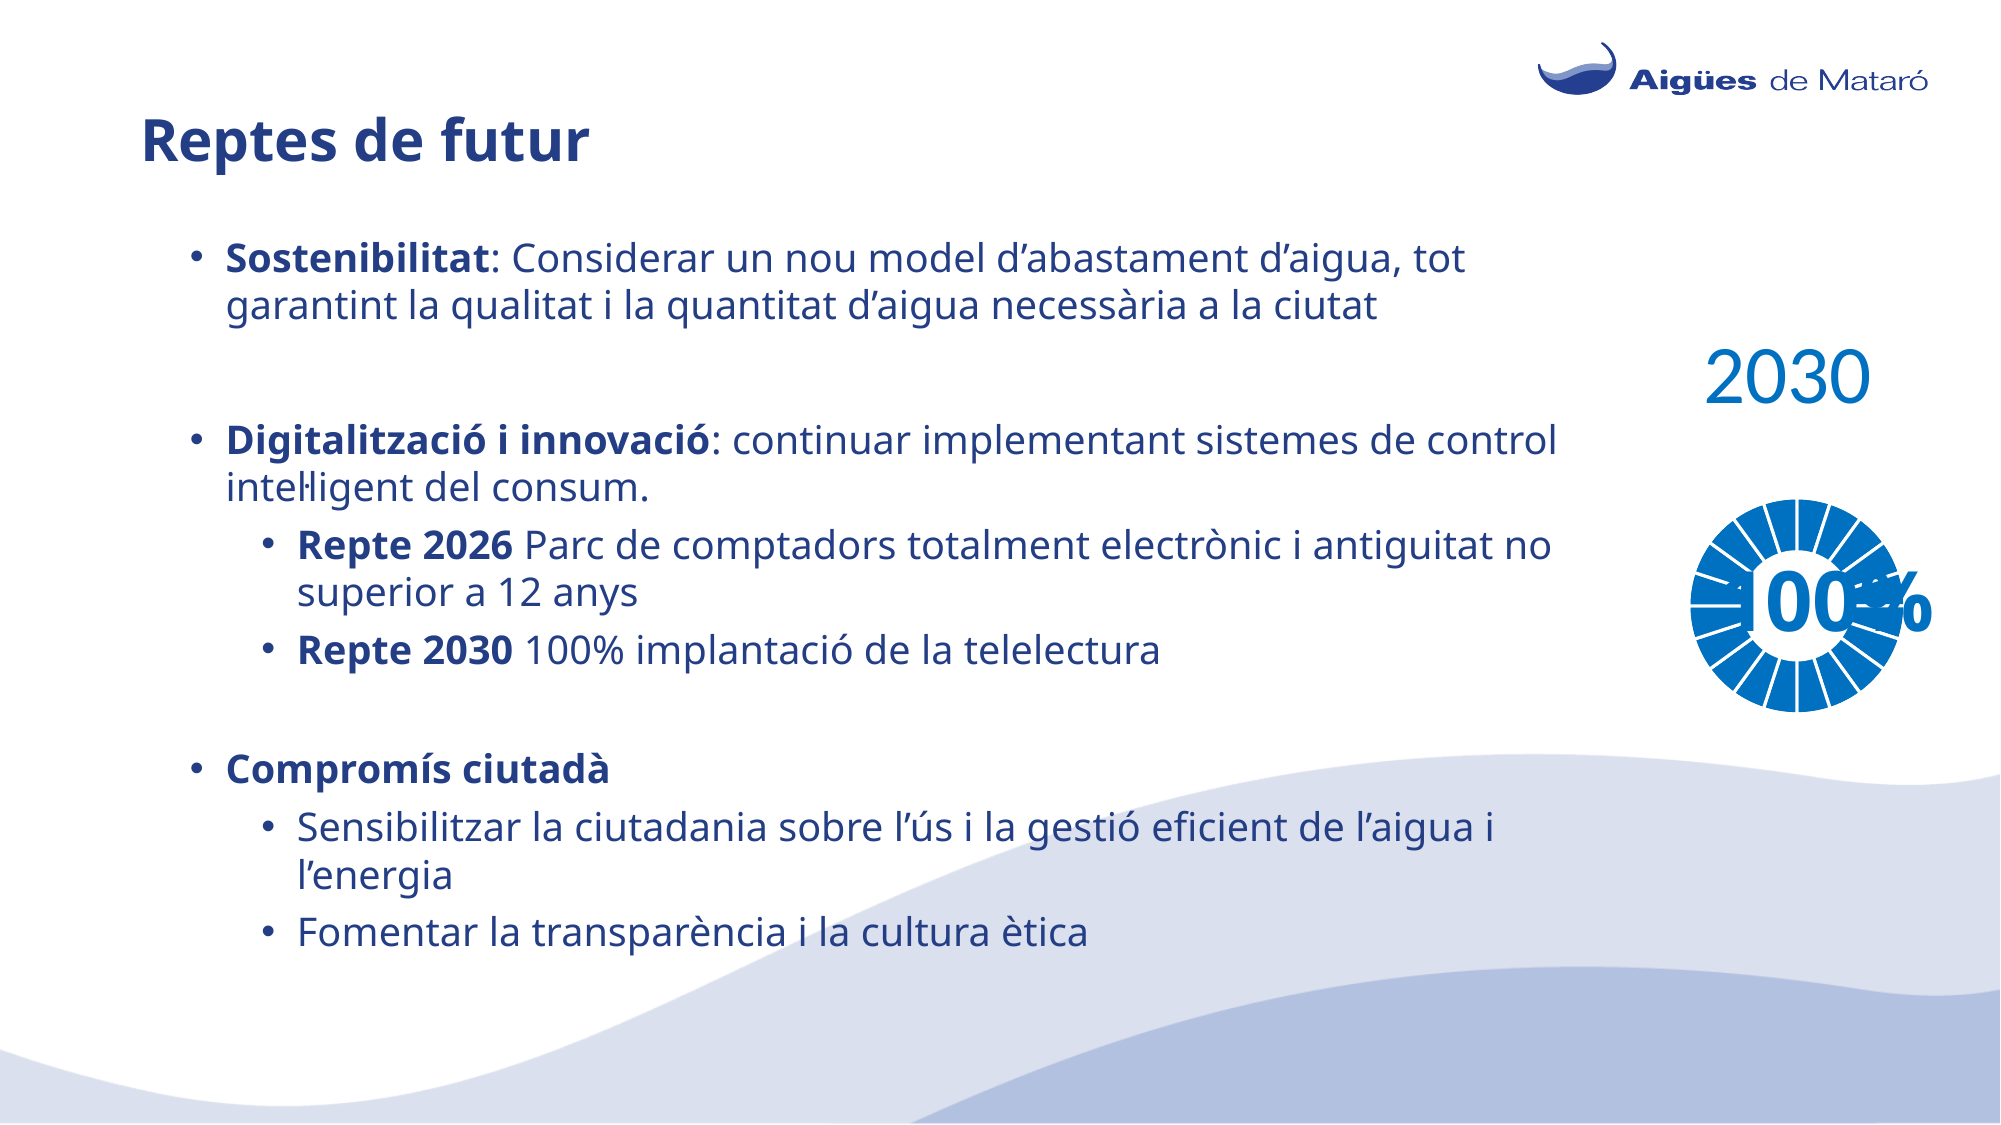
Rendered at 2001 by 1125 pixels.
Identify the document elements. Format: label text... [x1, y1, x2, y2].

title Reptes de futur [125, 33, 1850, 252]
text_box [487, 470, 1243, 770]
picture [1516, 24, 1950, 113]
chart [1512, 277, 2000, 784]
picture [0, 749, 2000, 1125]
list Sostenibilitat: Considerar un nou model d’abastament d’aigua, tot garantint la qualitat i la quantitat d’aigua necessària a la ciutat Digitalització i innovació: continuar implementant sistemes de control intel·ligent del consum. Repte 2026 Parc de comptadors totalment electrònic i antiguitat no superior a 12 anys Repte 2030 100% implantació de la telelectura Compromís ciutadà Sensibilitzar la ciutadania sobre l’ús i la gestió eficient de l’aigua i l’energia Fomentar la transparència i la cultura ètica [174, 224, 1613, 963]
